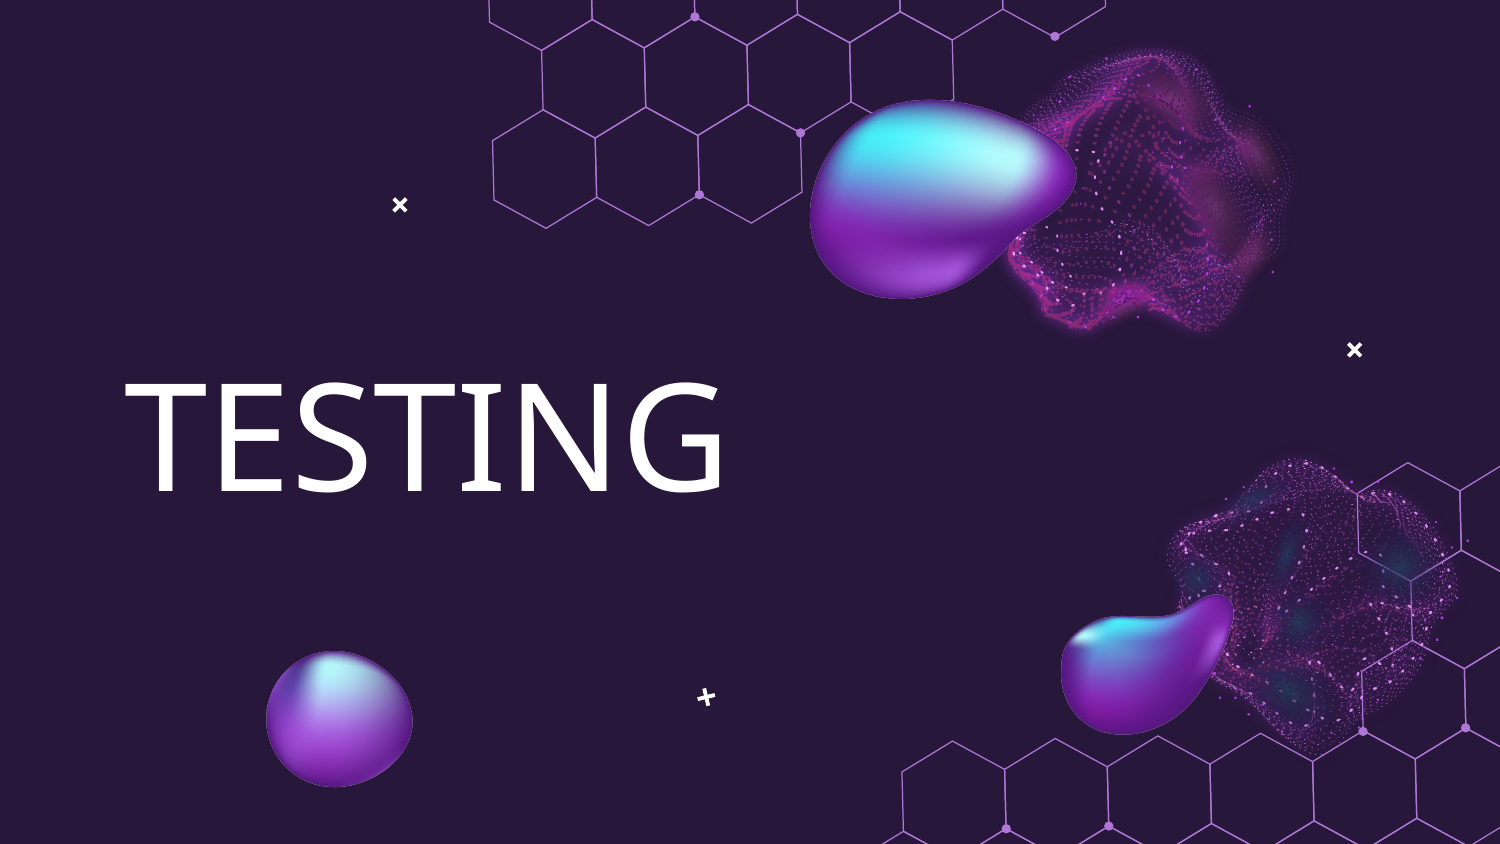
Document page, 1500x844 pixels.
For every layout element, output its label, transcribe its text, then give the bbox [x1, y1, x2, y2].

picture [778, 41, 1306, 356]
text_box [699, 690, 713, 704]
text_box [393, 198, 407, 212]
picture [1040, 383, 1500, 803]
picture [245, 630, 433, 812]
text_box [1348, 343, 1362, 357]
title TESTING [109, 345, 945, 518]
